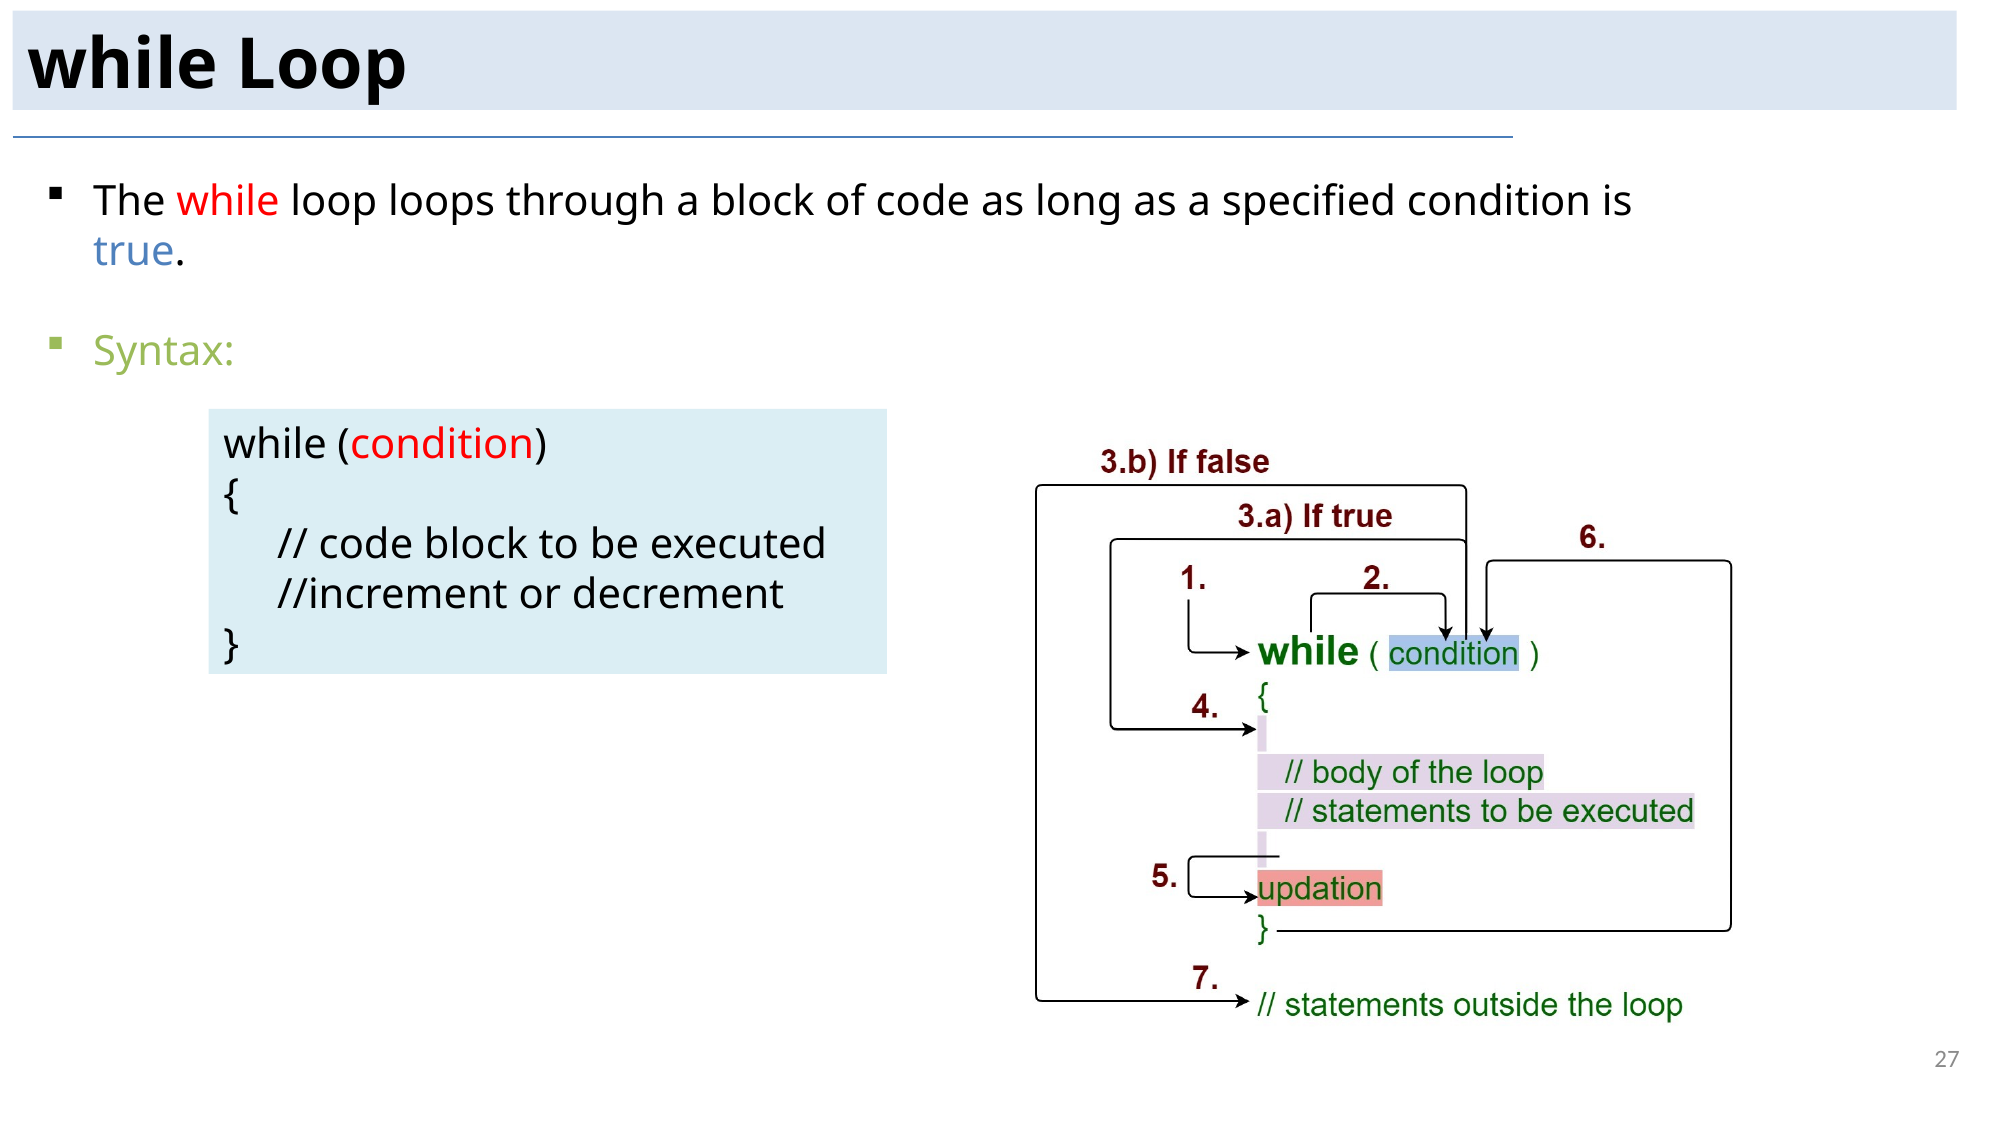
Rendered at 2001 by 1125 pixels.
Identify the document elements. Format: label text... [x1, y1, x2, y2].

text_box The while loop loops through a block of code as long as a specified condition is true. Syntax: [31, 166, 1732, 382]
picture [1015, 433, 1751, 1029]
text_box while Loop [12, 10, 1957, 110]
slide_number 27 [1854, 1027, 1975, 1096]
text_box while (condition) { // code block to be executed //increment or decrement } [208, 408, 887, 674]
